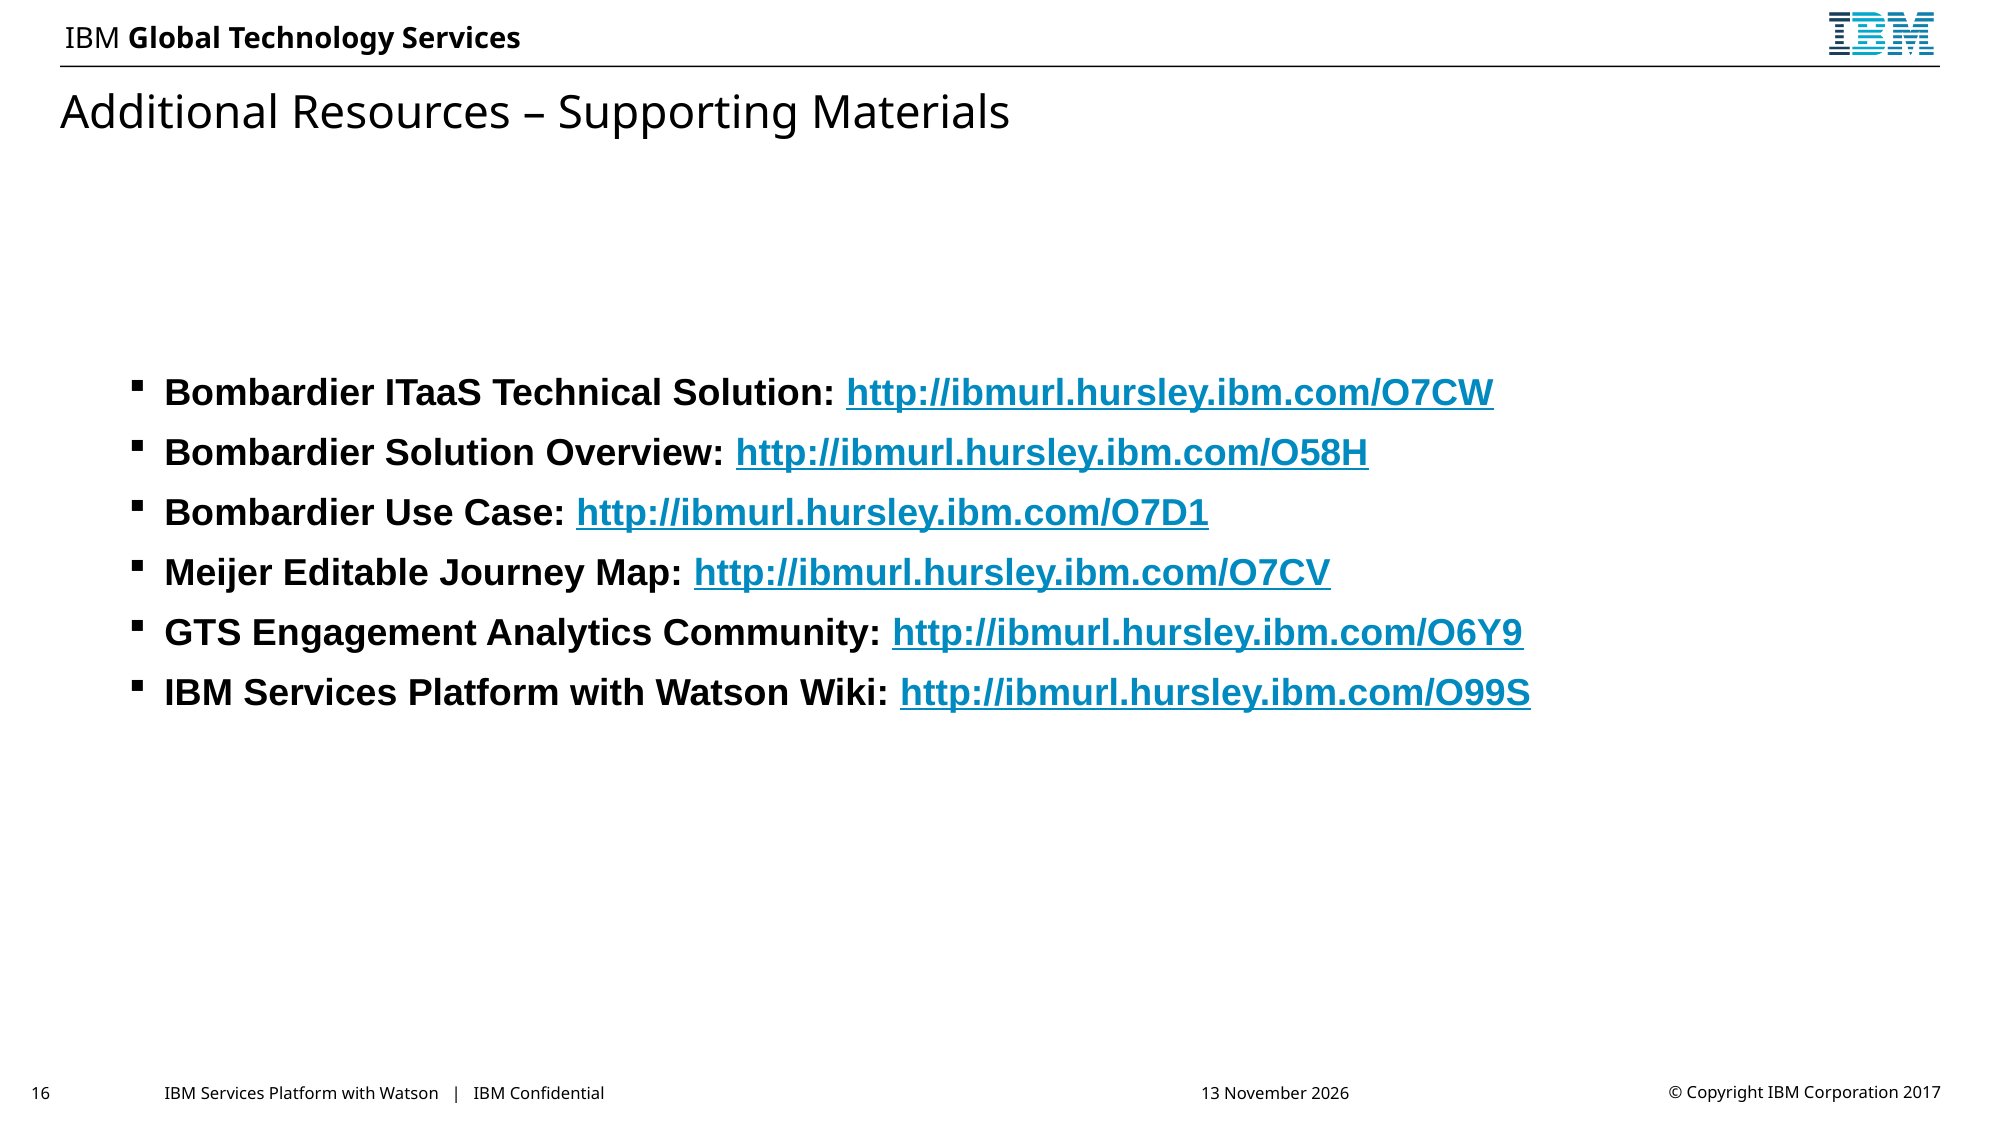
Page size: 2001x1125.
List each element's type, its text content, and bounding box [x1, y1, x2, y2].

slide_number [1177, 1071, 1567, 1125]
slide_number 16 [7, 1071, 134, 1125]
text_box Bombardier ITaaS Technical Solution: http://ibmurl.hursley.ibm.com/O7CW Bombardier Solution Overview: http://ibmurl.hursley.ibm.com/O58H Bombardier Use Case: http://ibmurl.hursley.ibm.com/O7D1 Meijer Editable Journey Map: http://ibmurl.hursley.ibm.com/O7CV GTS Engagement Analytics Community: http://ibmurl.hursley.ibm.com/O6Y9 IBM Services Platform with Watson Wiki: http://ibmurl.hursley.ibm.com/O99S [114, 360, 1709, 721]
footer IBM Services Platform with Watson | IBM Confidential [149, 1071, 1173, 1125]
picture [1829, 12, 1934, 55]
title Additional Resources – Supporting Materials [60, 75, 1940, 213]
